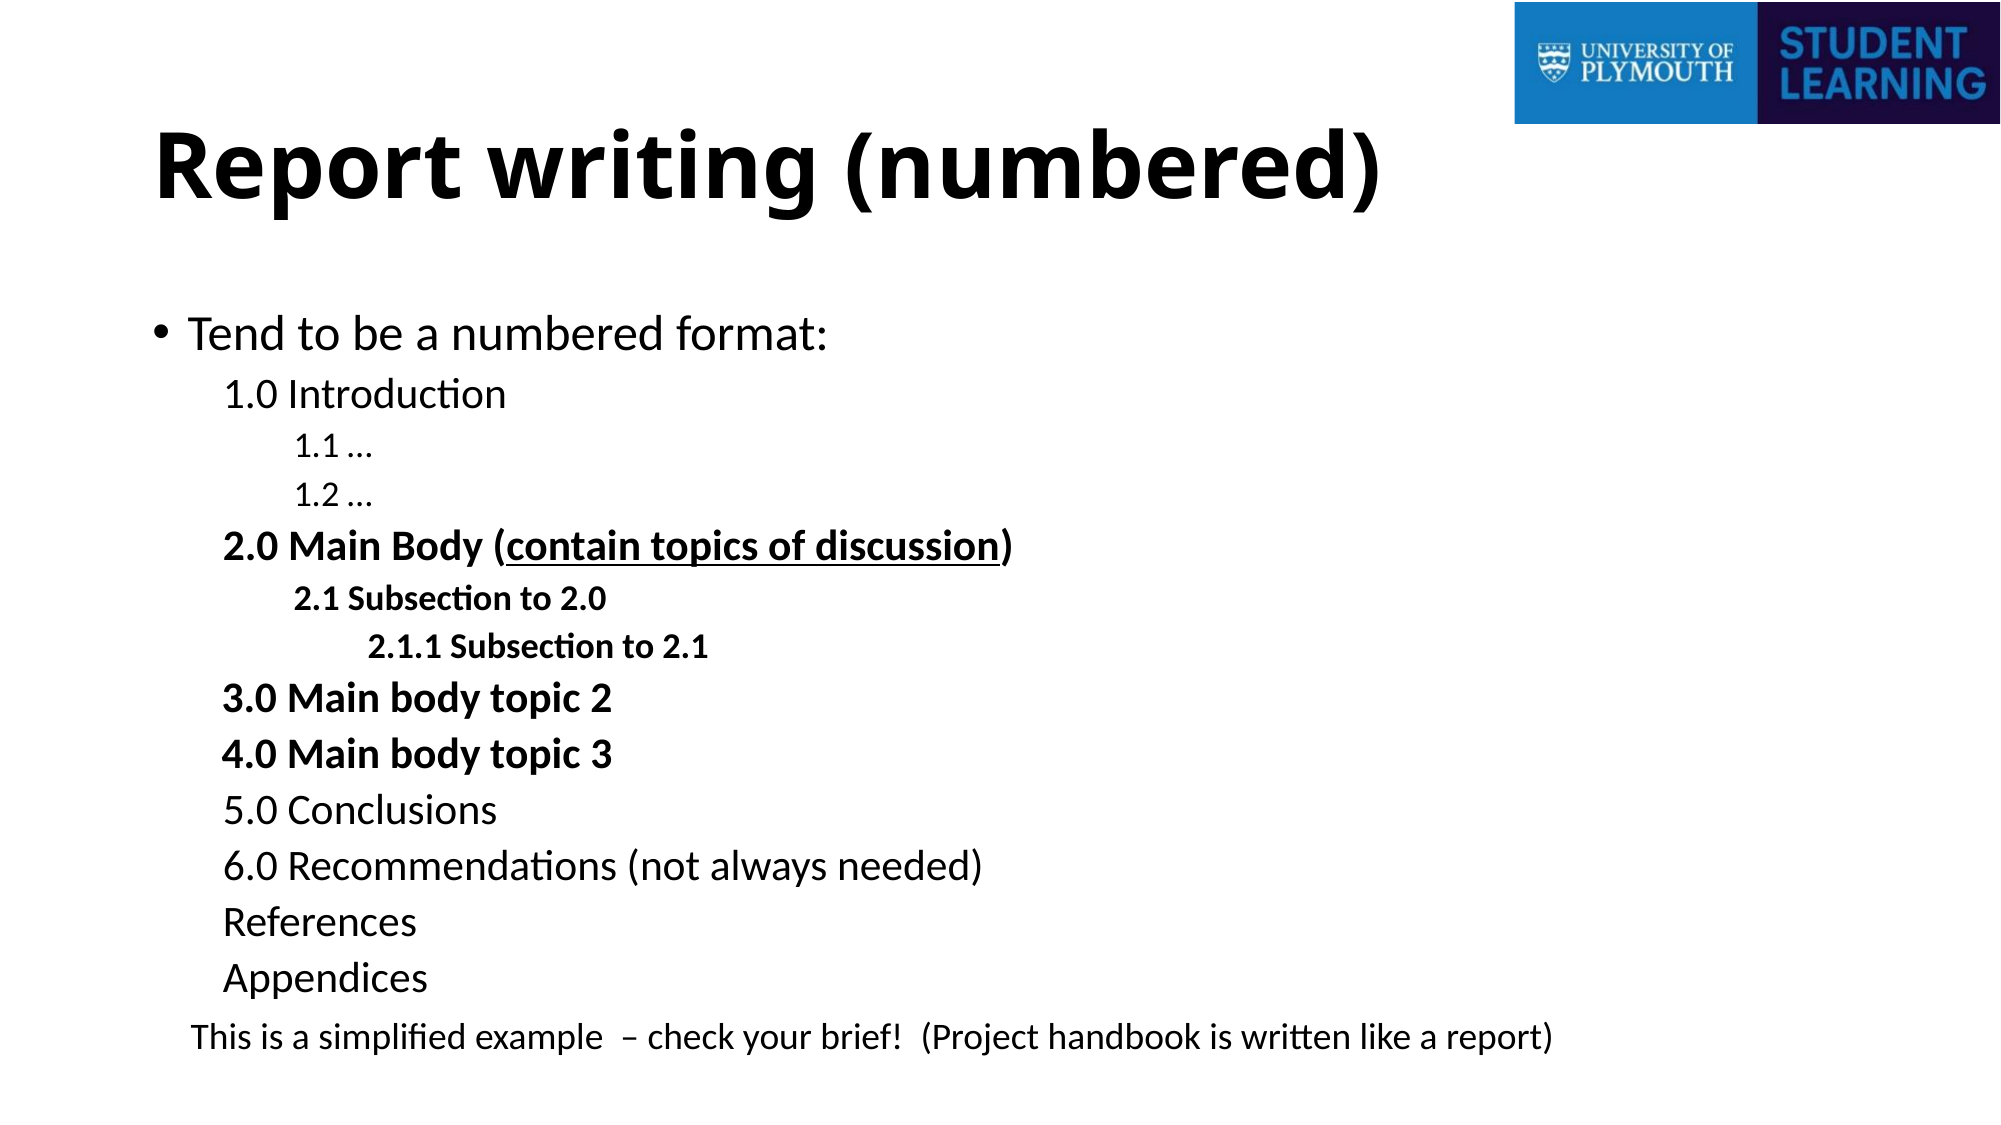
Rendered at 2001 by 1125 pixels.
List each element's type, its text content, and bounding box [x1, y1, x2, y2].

list Tend to be a numbered format: 1.0 Introduction 1.1 … 1.2 … 2.0 Main Body (contain topics of discussion) 2.1 Subsection to 2.0 2.1.1 Subsection to 2.1 3.0 Main body topic 2 4.0 Main body topic 3 5.0 Conclusions 6.0 Recommendations (not always needed) References Appendices [137, 299, 1863, 1014]
text_box This is a simplified example – check your brief! (Project handbook is written like a report) [175, 1004, 1571, 1065]
picture [1514, 2, 2001, 124]
title Report writing (numbered) [137, 59, 1863, 278]
